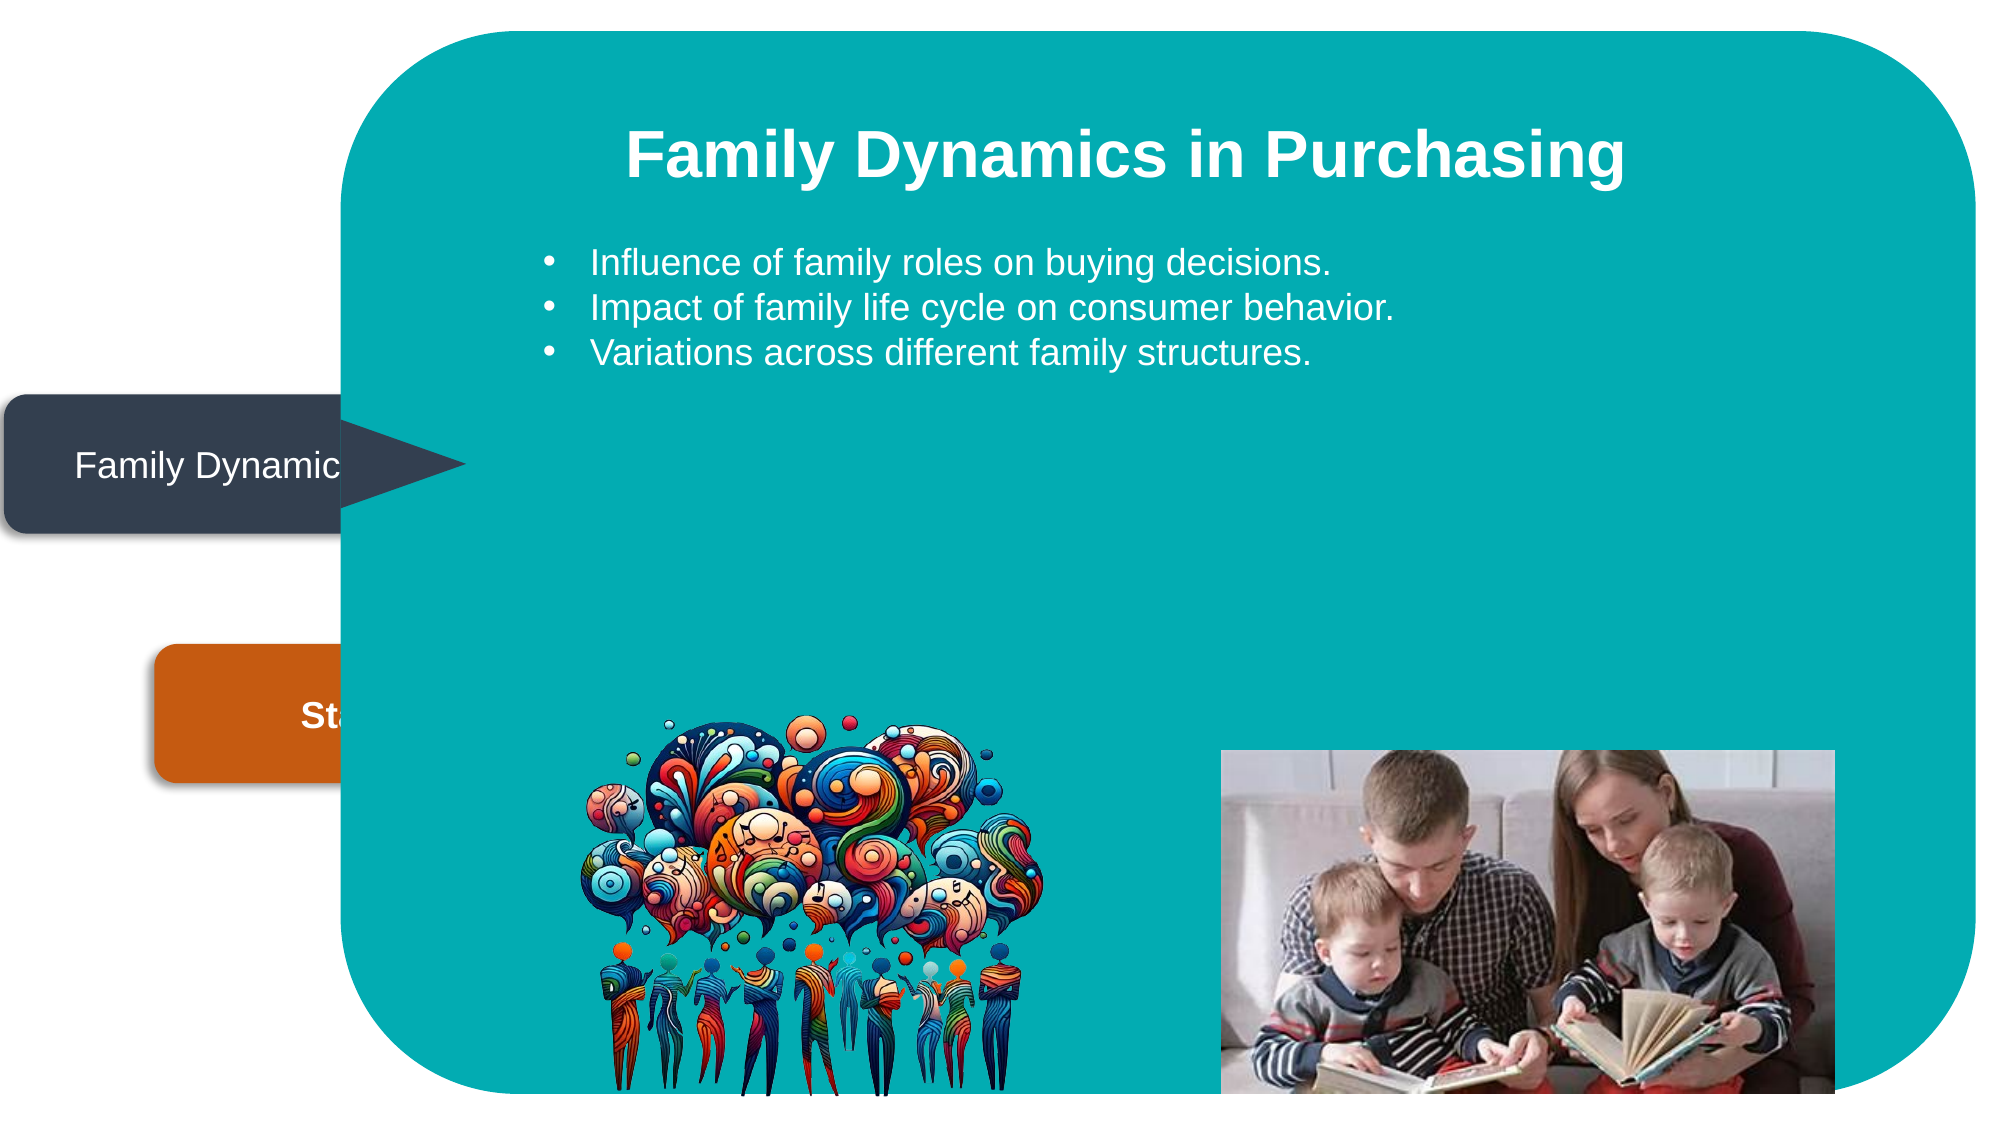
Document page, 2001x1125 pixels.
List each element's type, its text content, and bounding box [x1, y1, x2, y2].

picture [1221, 750, 1835, 1094]
text_box [339, 418, 470, 510]
picture [576, 688, 1048, 1125]
text_box Family Dynamic [2, 393, 339, 535]
text_box Status [153, 642, 339, 785]
text_box Influence of family roles on buying decisions. Impact of family life cycle on consumer behavior. Variations across different family structures. [528, 230, 1789, 471]
text_box [339, 29, 1977, 1095]
text_box Family Dynamics in Purchasing [610, 103, 1706, 199]
